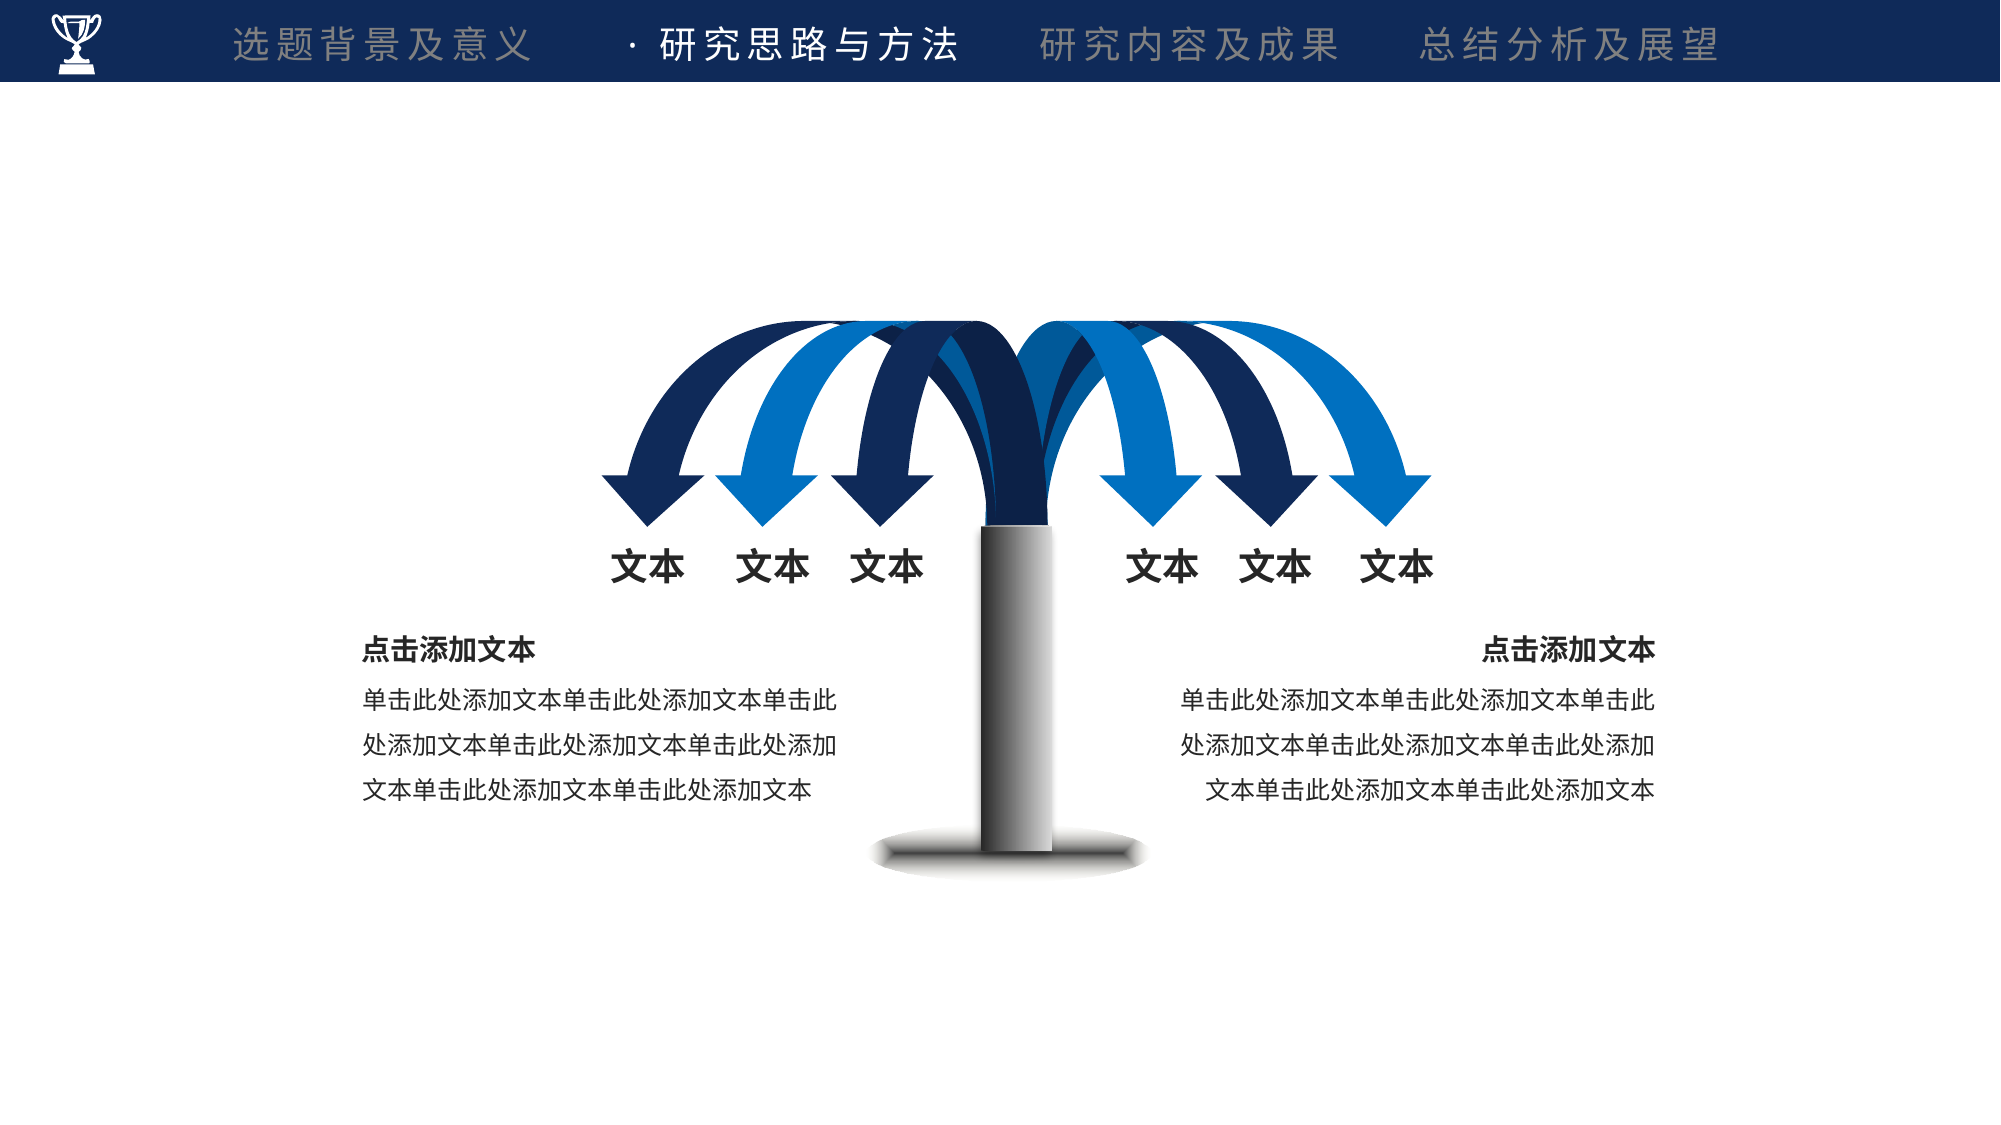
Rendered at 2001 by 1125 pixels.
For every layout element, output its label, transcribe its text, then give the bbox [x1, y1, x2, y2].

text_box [595, 320, 1048, 527]
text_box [1152, 623, 1673, 807]
text_box [980, 527, 1052, 852]
text_box [865, 824, 1152, 882]
text_box 文本 [1223, 536, 1329, 596]
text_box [345, 623, 866, 807]
text_box 文本 [1344, 536, 1450, 596]
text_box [1048, 320, 1438, 527]
text_box 文本 [721, 536, 826, 596]
text_box 文本 [595, 536, 701, 596]
text_box 文本 [835, 536, 940, 596]
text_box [50, 13, 2000, 75]
text_box 文本 [1110, 536, 1215, 596]
